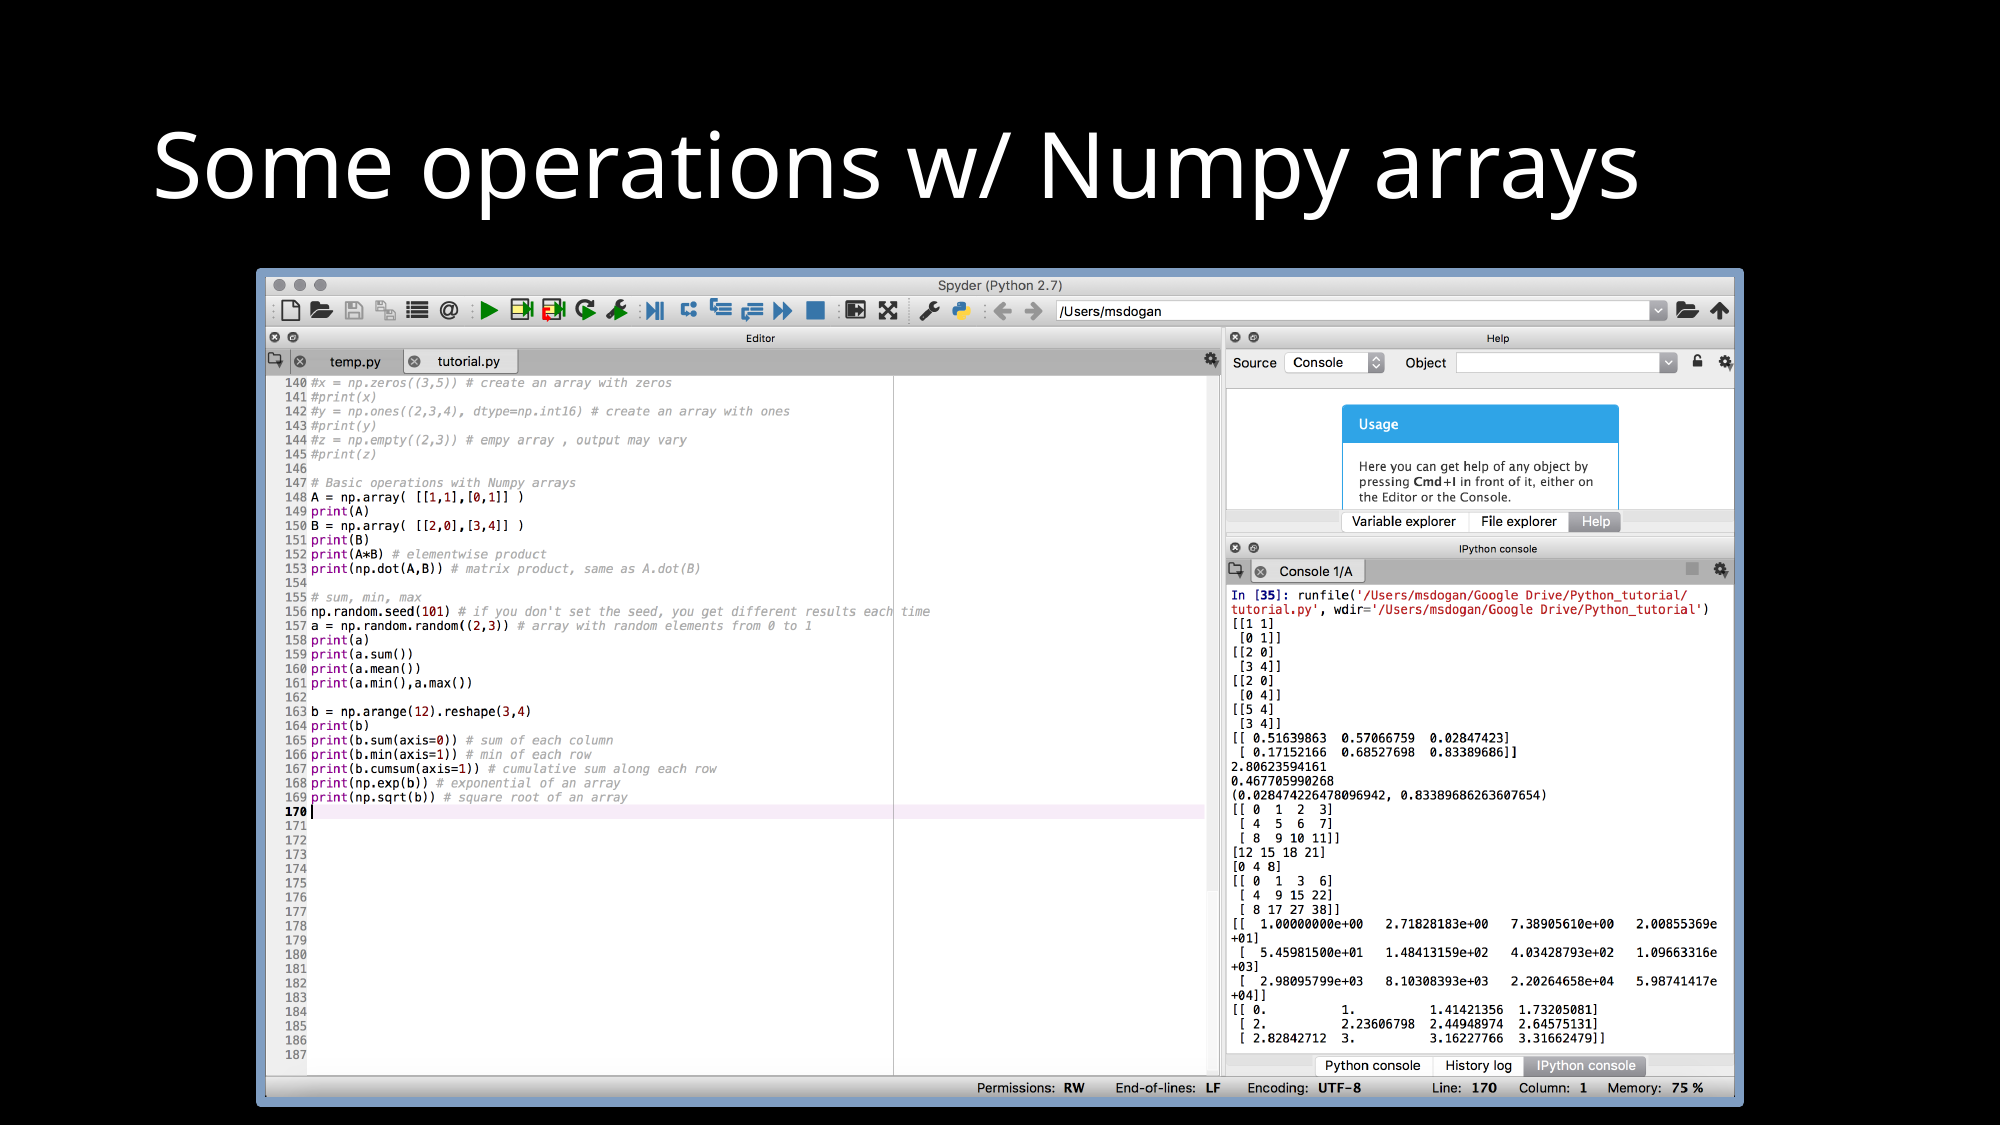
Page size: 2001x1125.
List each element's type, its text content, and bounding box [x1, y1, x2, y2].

title Some operations w/ Numpy arrays [137, 59, 1863, 278]
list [265, 277, 1735, 1098]
